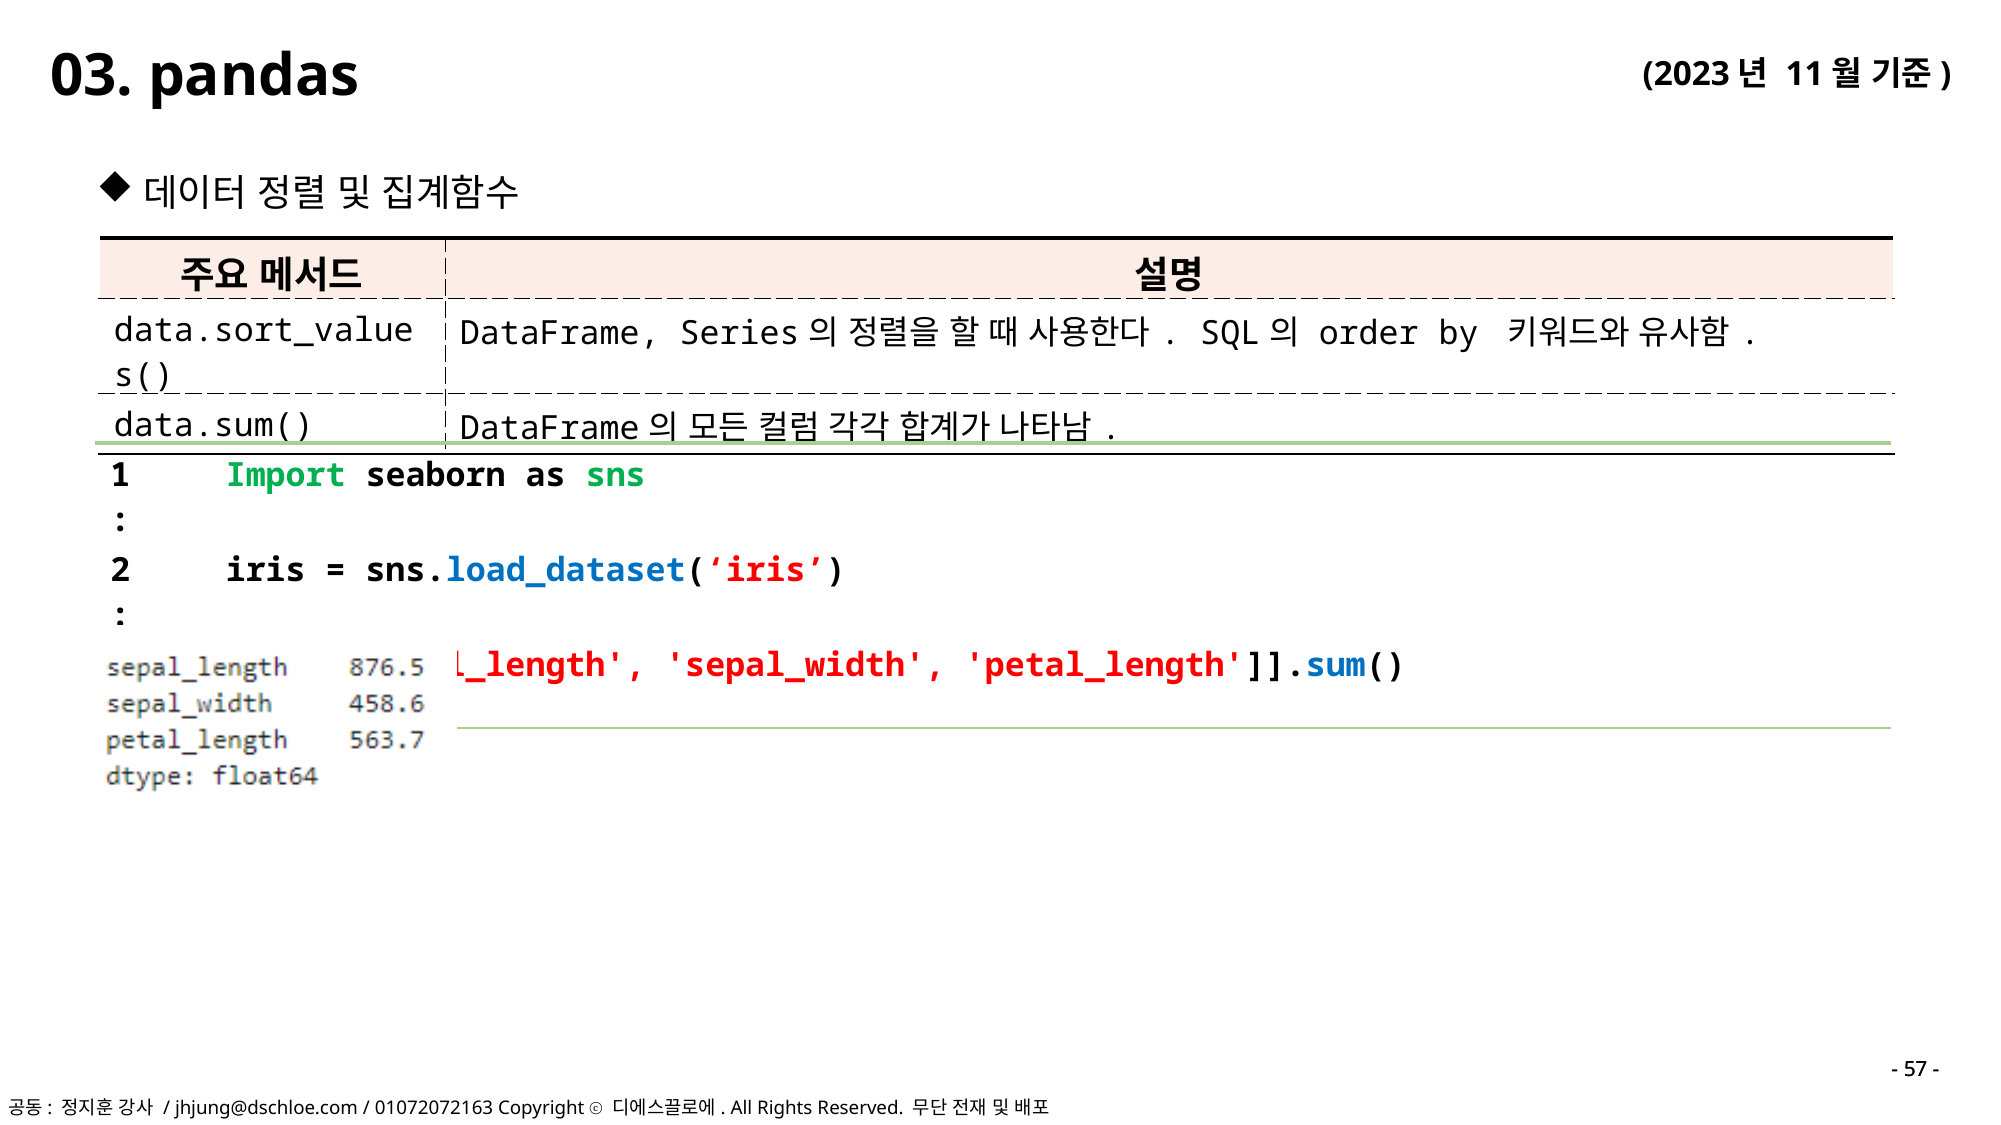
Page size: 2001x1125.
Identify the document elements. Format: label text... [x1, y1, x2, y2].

table_header Import seaborn as sns [211, 445, 1891, 538]
table_cell iris = sns.load_dataset(‘iris’) [211, 538, 1891, 633]
table_header 1 : [95, 445, 211, 538]
table_header 주요 메서드 [100, 240, 445, 299]
table_cell 2 : [95, 538, 211, 625]
picture [95, 625, 457, 800]
table_cell DataFrame, Series의 정렬을 할 때 사용한다. SQL의 order by 키워드와 유사함. [445, 299, 1893, 393]
text_box 데이터 정렬 및 집계함수 [81, 138, 535, 222]
text_box 03. pandas [35, 30, 375, 115]
table_cell DataFrame의 모든 컬럼 각각 합계가 나타남. [445, 393, 1893, 453]
table_cell data.sum() [100, 393, 445, 441]
slide_number - 57 - [1504, 1039, 1955, 1100]
table_cell iris[['sepal_length', 'sepal_width', 'petal_length']].sum() [457, 633, 1891, 727]
table_cell data.sort_values() [100, 299, 445, 393]
table_header 설명 [445, 240, 1893, 299]
